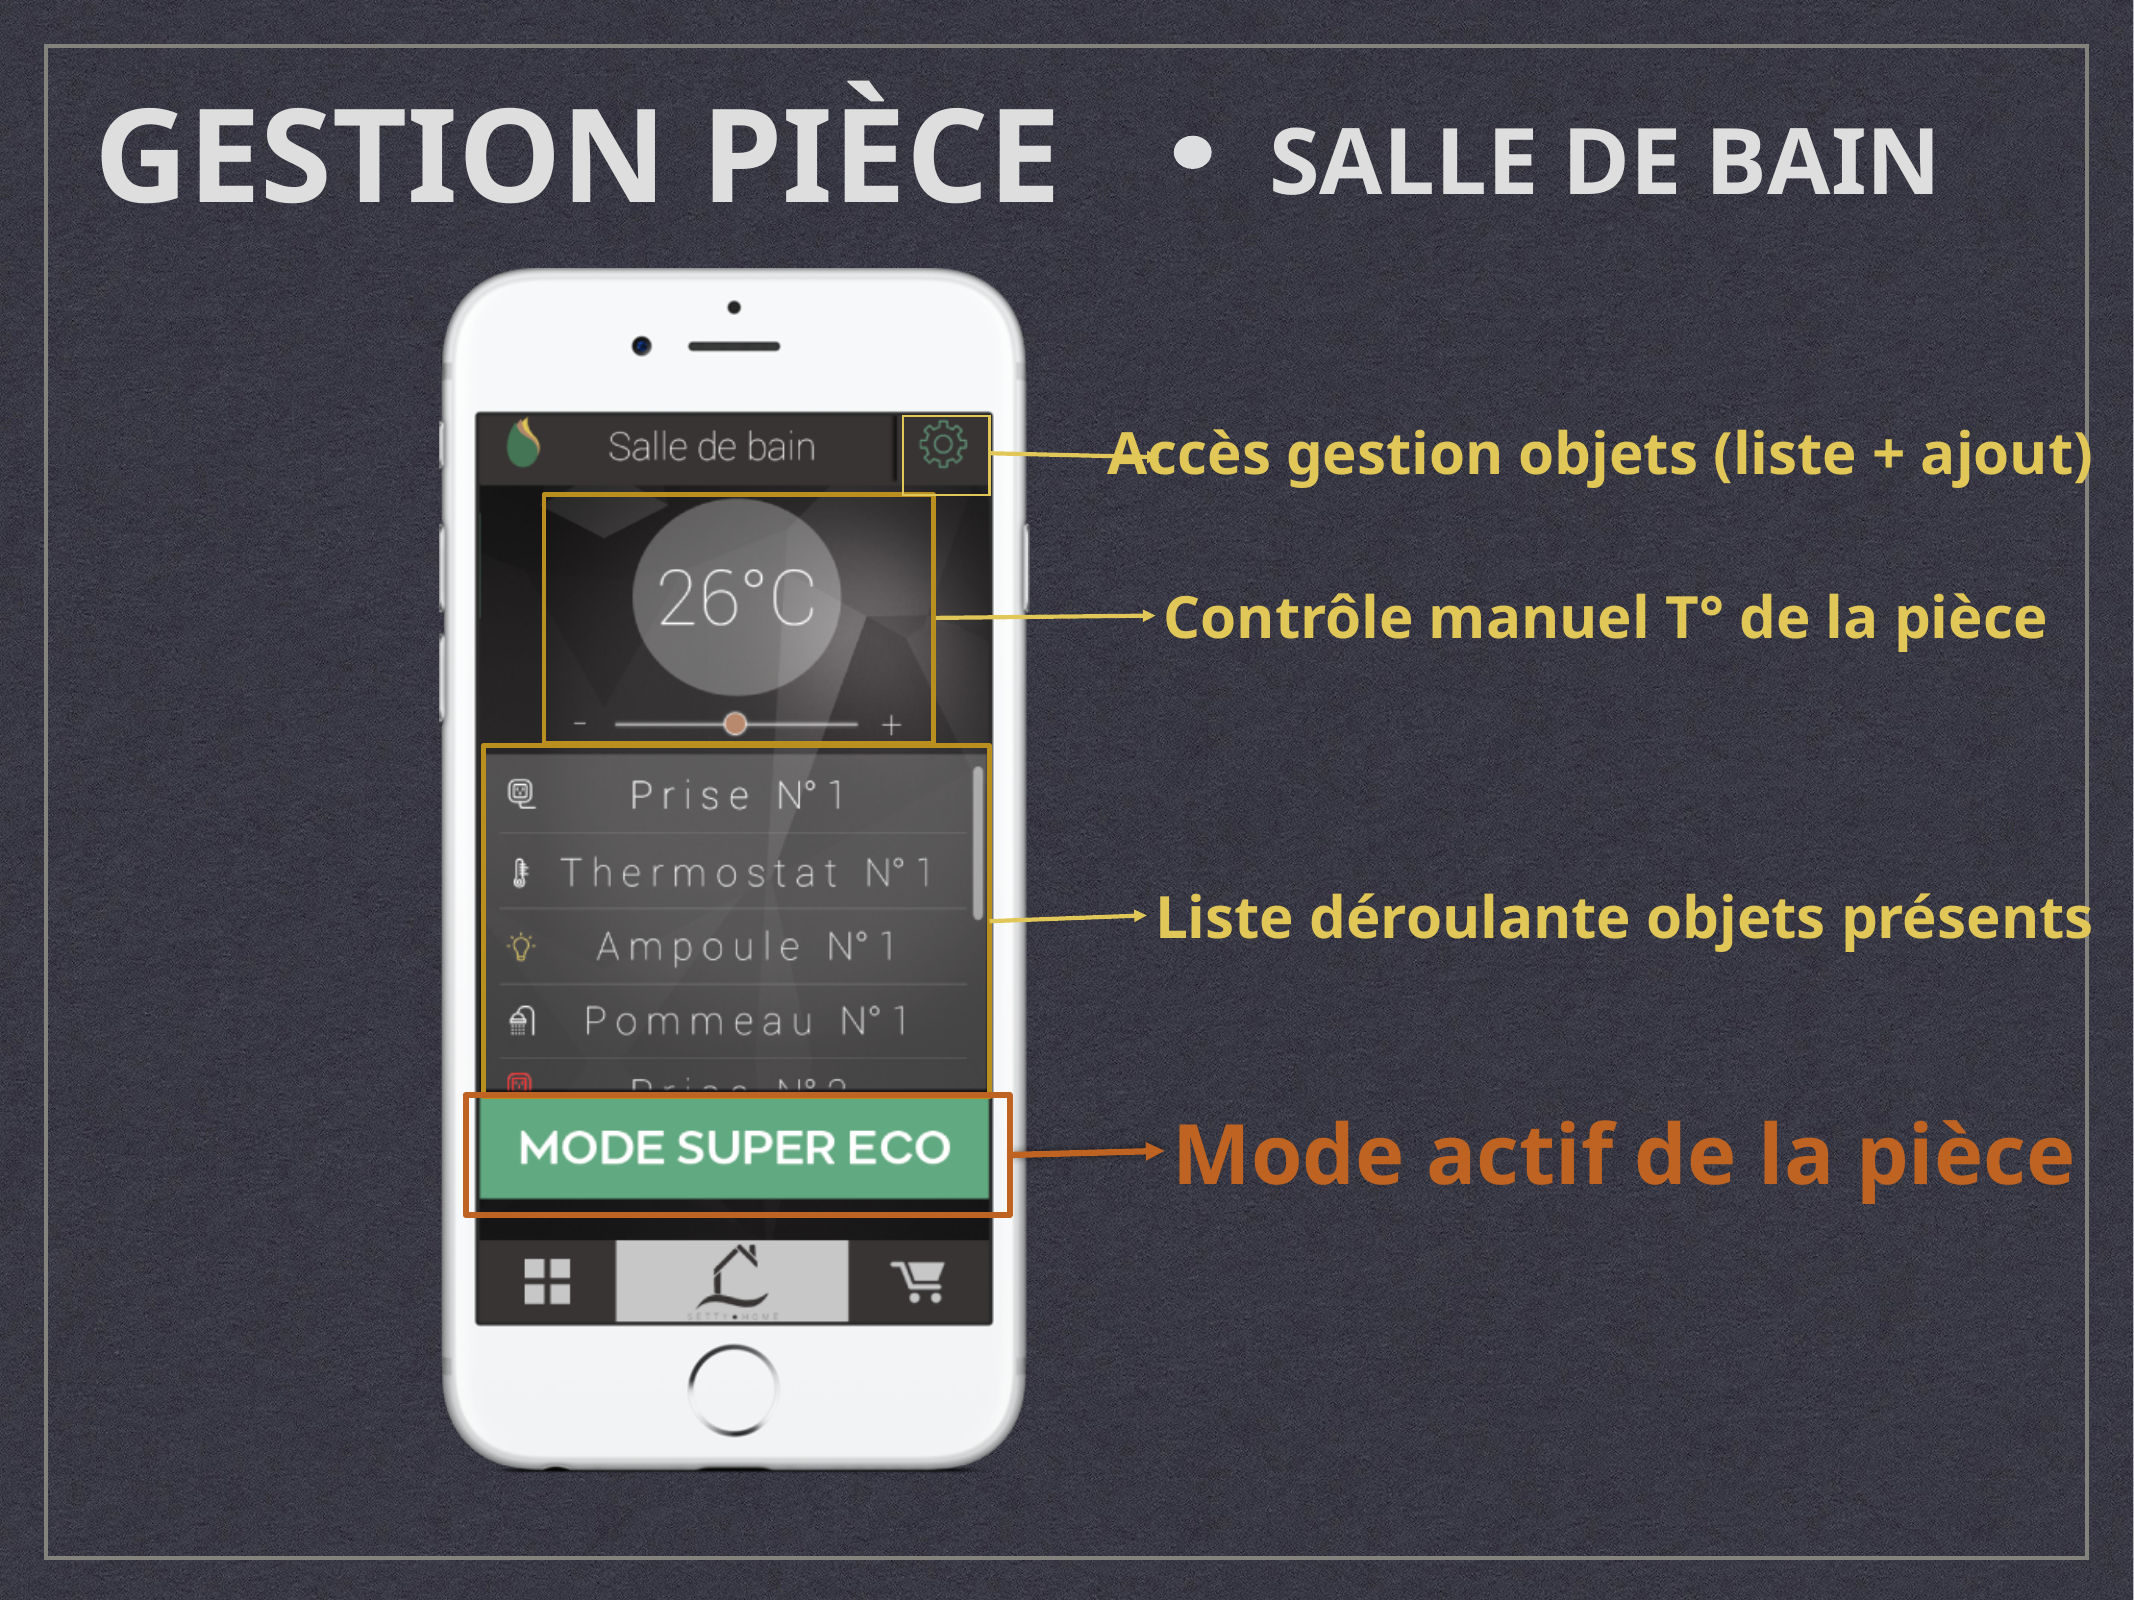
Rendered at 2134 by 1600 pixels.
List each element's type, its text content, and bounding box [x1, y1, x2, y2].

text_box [989, 915, 1211, 922]
picture [0, 0, 2134, 1600]
text_box [1174, 136, 1211, 168]
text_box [1009, 1150, 1223, 1156]
text_box Accès gestion objets (liste + ajout) [1099, 407, 2102, 495]
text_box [989, 452, 1160, 458]
text_box Liste déroulante objets présents [1146, 872, 2103, 959]
text_box Mode actif de la pièce [1164, 1092, 2085, 1210]
text_box Salle de bain [1252, 82, 1959, 223]
text_box Gestion pièce [85, 65, 1160, 240]
text_box Contrôle manuel T° de la pièce [1155, 572, 2057, 659]
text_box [935, 615, 1211, 619]
